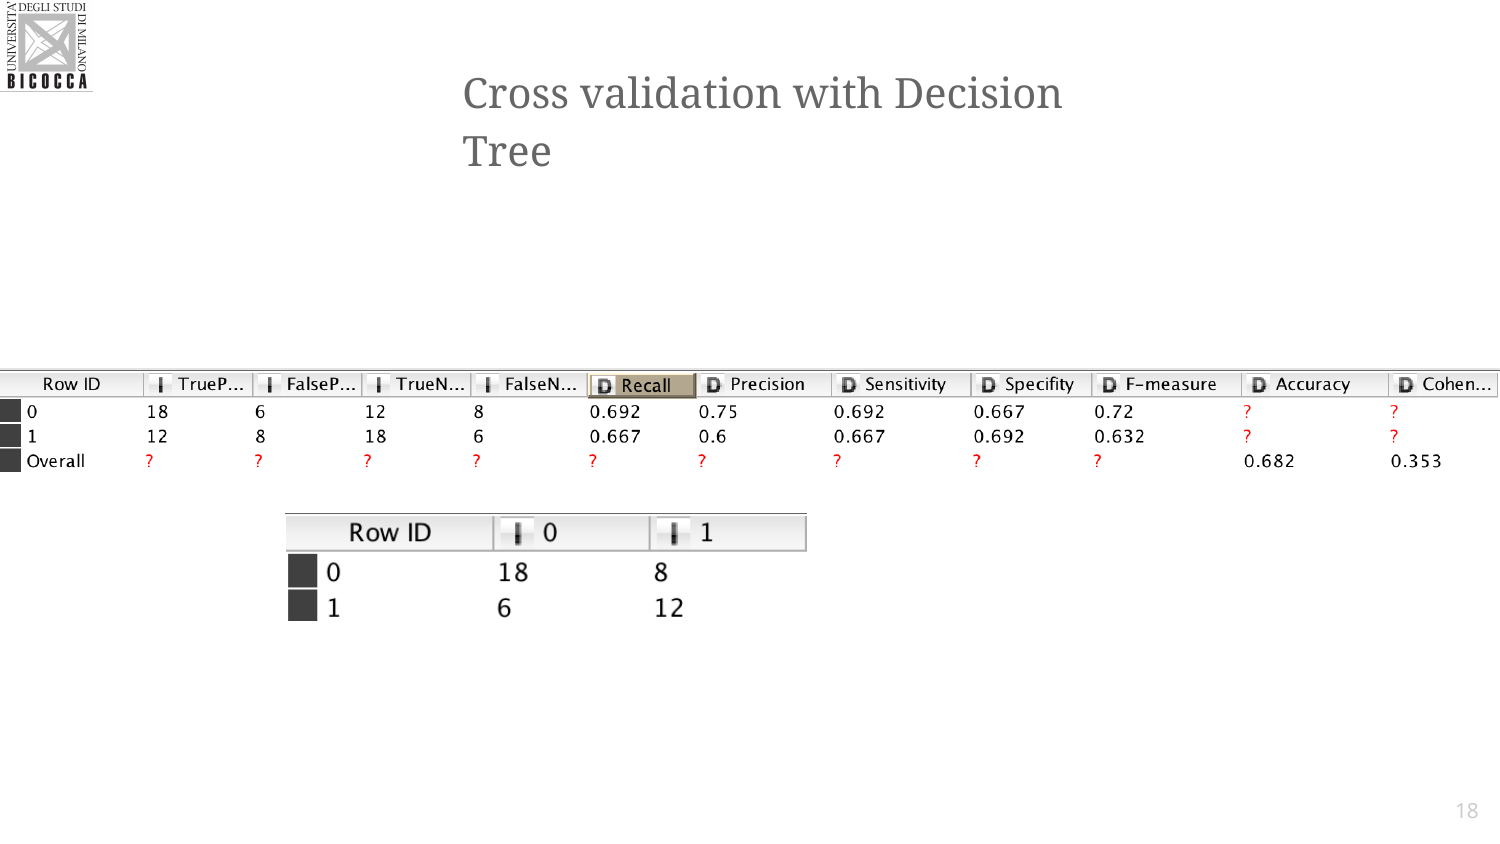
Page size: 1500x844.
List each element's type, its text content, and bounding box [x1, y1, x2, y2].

picture [285, 513, 807, 621]
picture [0, 368, 1500, 476]
picture [0, 0, 93, 92]
text_box Cross validation with Decision Tree [447, 484, 1106, 828]
text_box Cross validation with Decision Tree [447, 44, 1106, 367]
slide_number 18 [1403, 779, 1494, 844]
